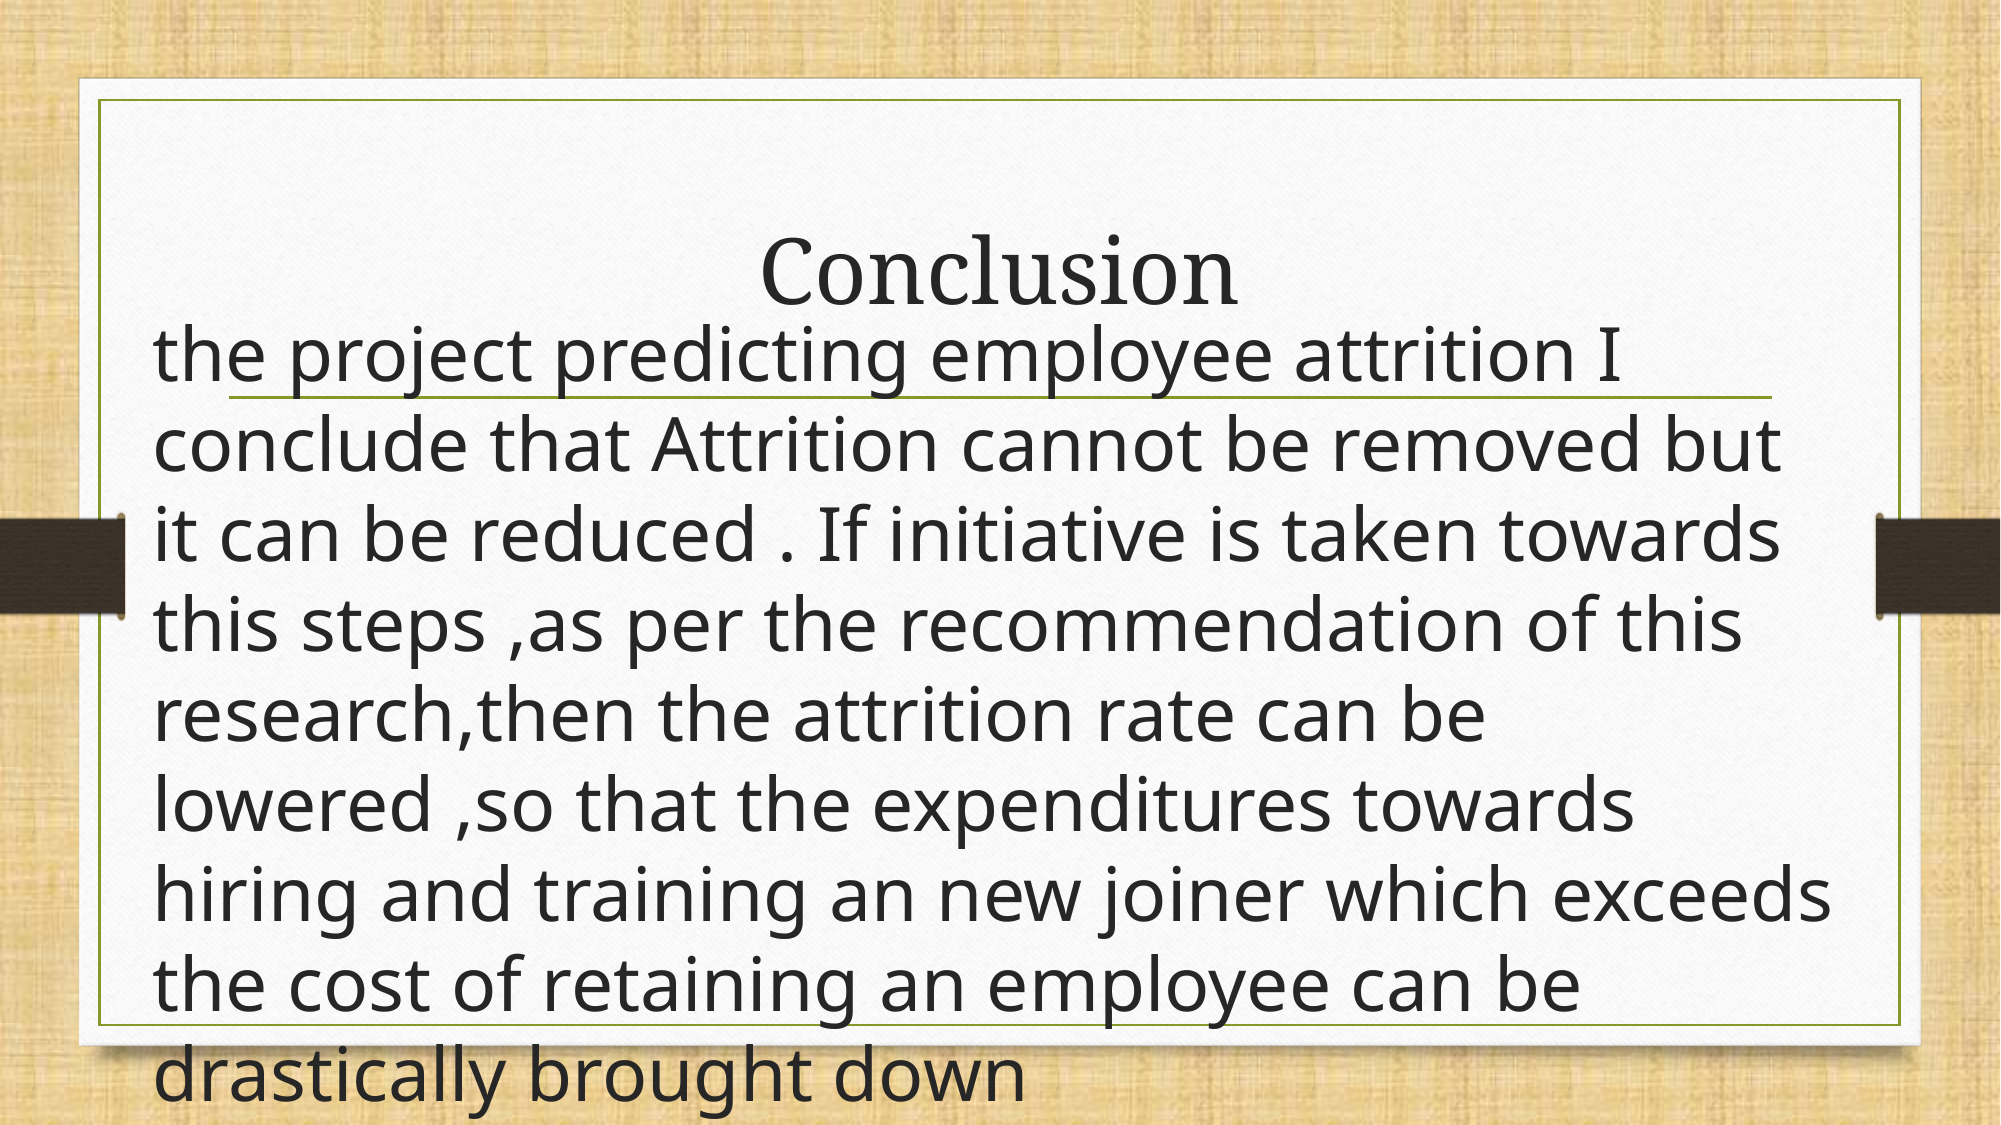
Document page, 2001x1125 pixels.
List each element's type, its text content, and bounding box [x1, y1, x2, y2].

list the project predicting employee attrition I conclude that Attrition cannot be removed but it can be reduced . If initiative is taken towards this steps ,as per the recommendation of this research,then the attrition rate can be lowered ,so that the expenditures towards hiring and training an new joiner which exceeds the cost of retaining an employee can be drastically brought down [137, 298, 1863, 1079]
title Conclusion [212, 161, 1788, 298]
picture [0, 0, 2001, 1125]
